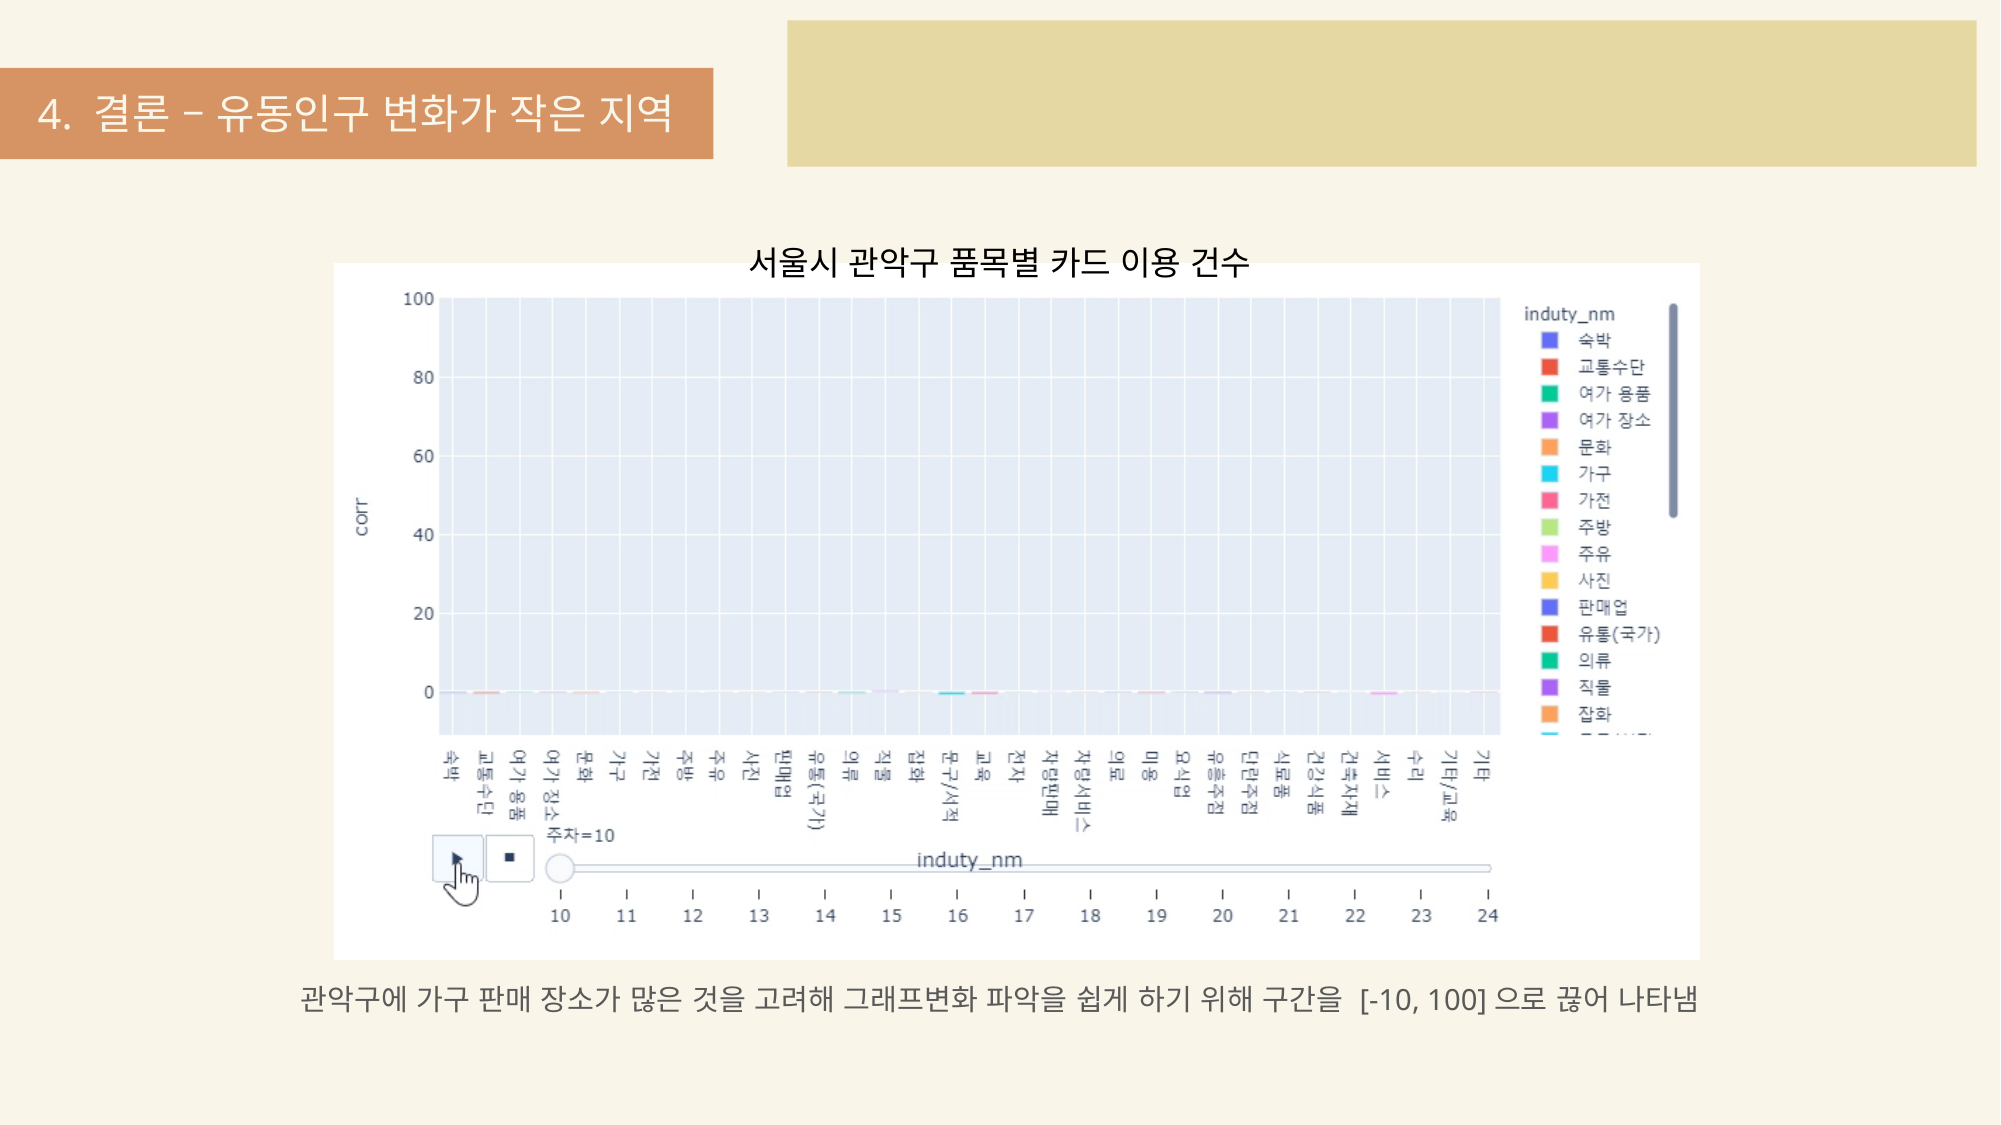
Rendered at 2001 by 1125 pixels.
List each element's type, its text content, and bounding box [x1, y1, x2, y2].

text_box [0, 67, 714, 80]
text_box 4. 결론 – 유동인구 변화가 작은 지역 [0, 80, 714, 146]
text_box [786, 19, 1978, 168]
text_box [296, 234, 1704, 1025]
text_box [0, 146, 714, 160]
